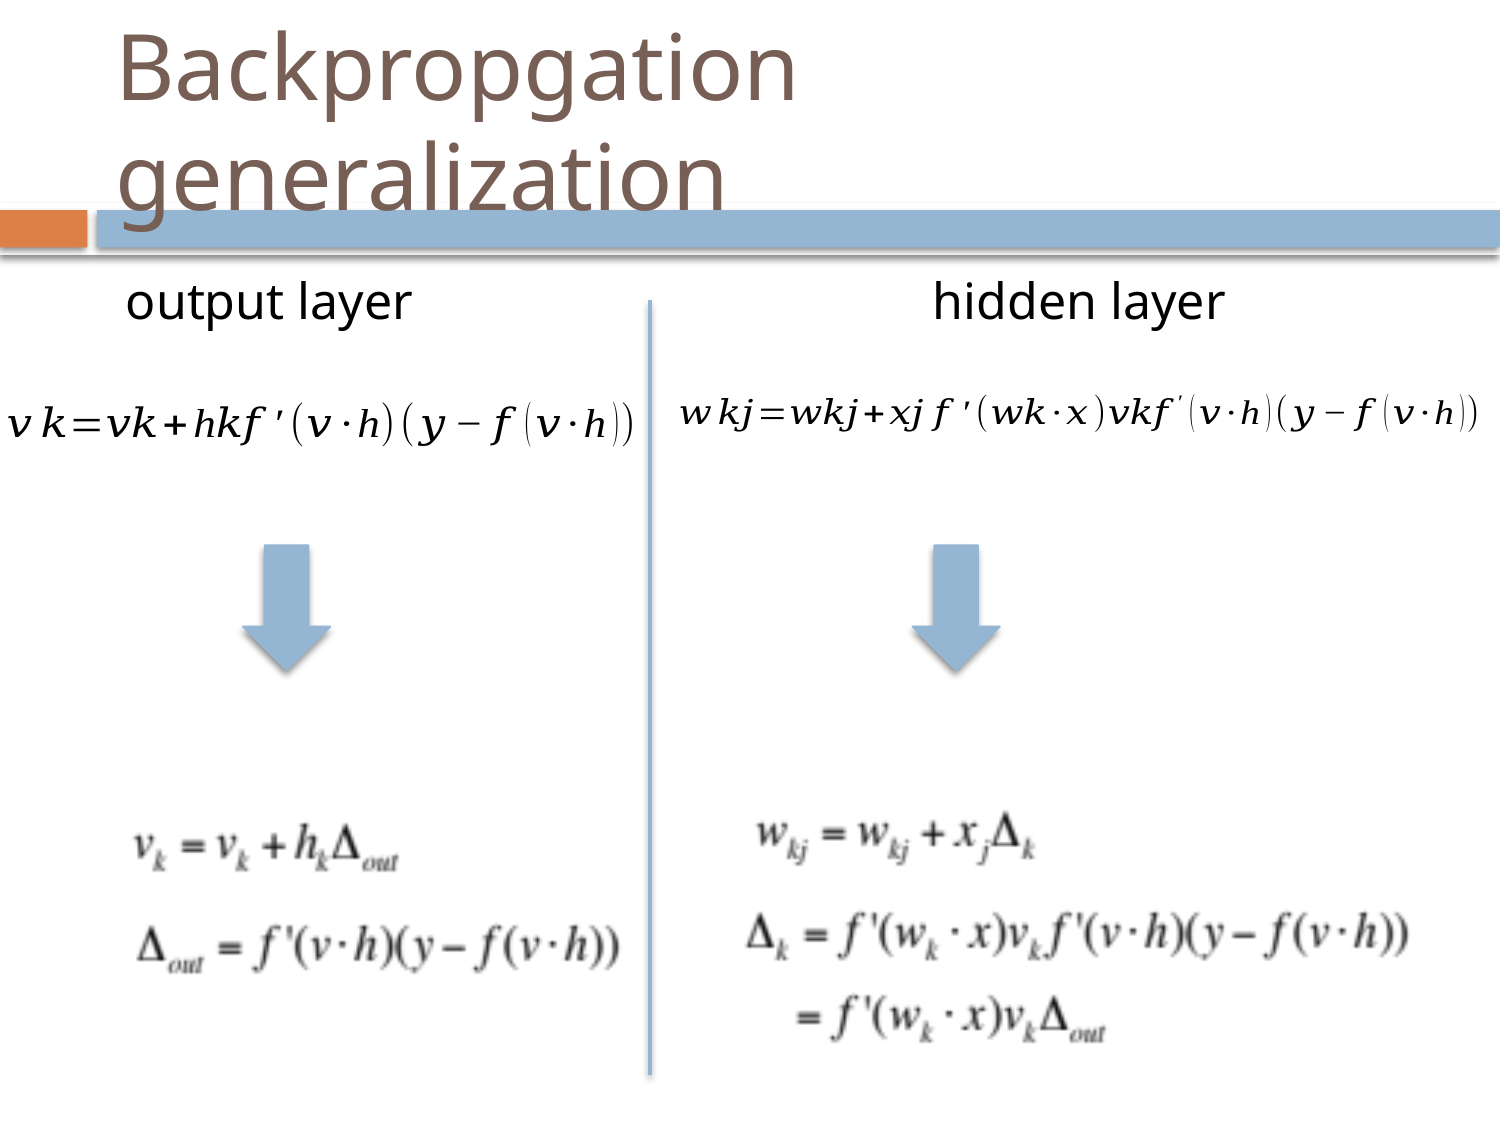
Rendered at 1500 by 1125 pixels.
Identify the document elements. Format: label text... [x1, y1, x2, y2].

text_box [242, 544, 332, 671]
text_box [791, 984, 1112, 1051]
text_box [911, 544, 1001, 671]
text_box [749, 799, 1040, 870]
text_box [131, 914, 622, 981]
text_box hidden layer [917, 262, 1241, 337]
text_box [739, 901, 1411, 968]
text_box output layer [111, 262, 429, 338]
title Backpropgation generalization [100, 37, 1438, 200]
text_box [127, 812, 406, 879]
